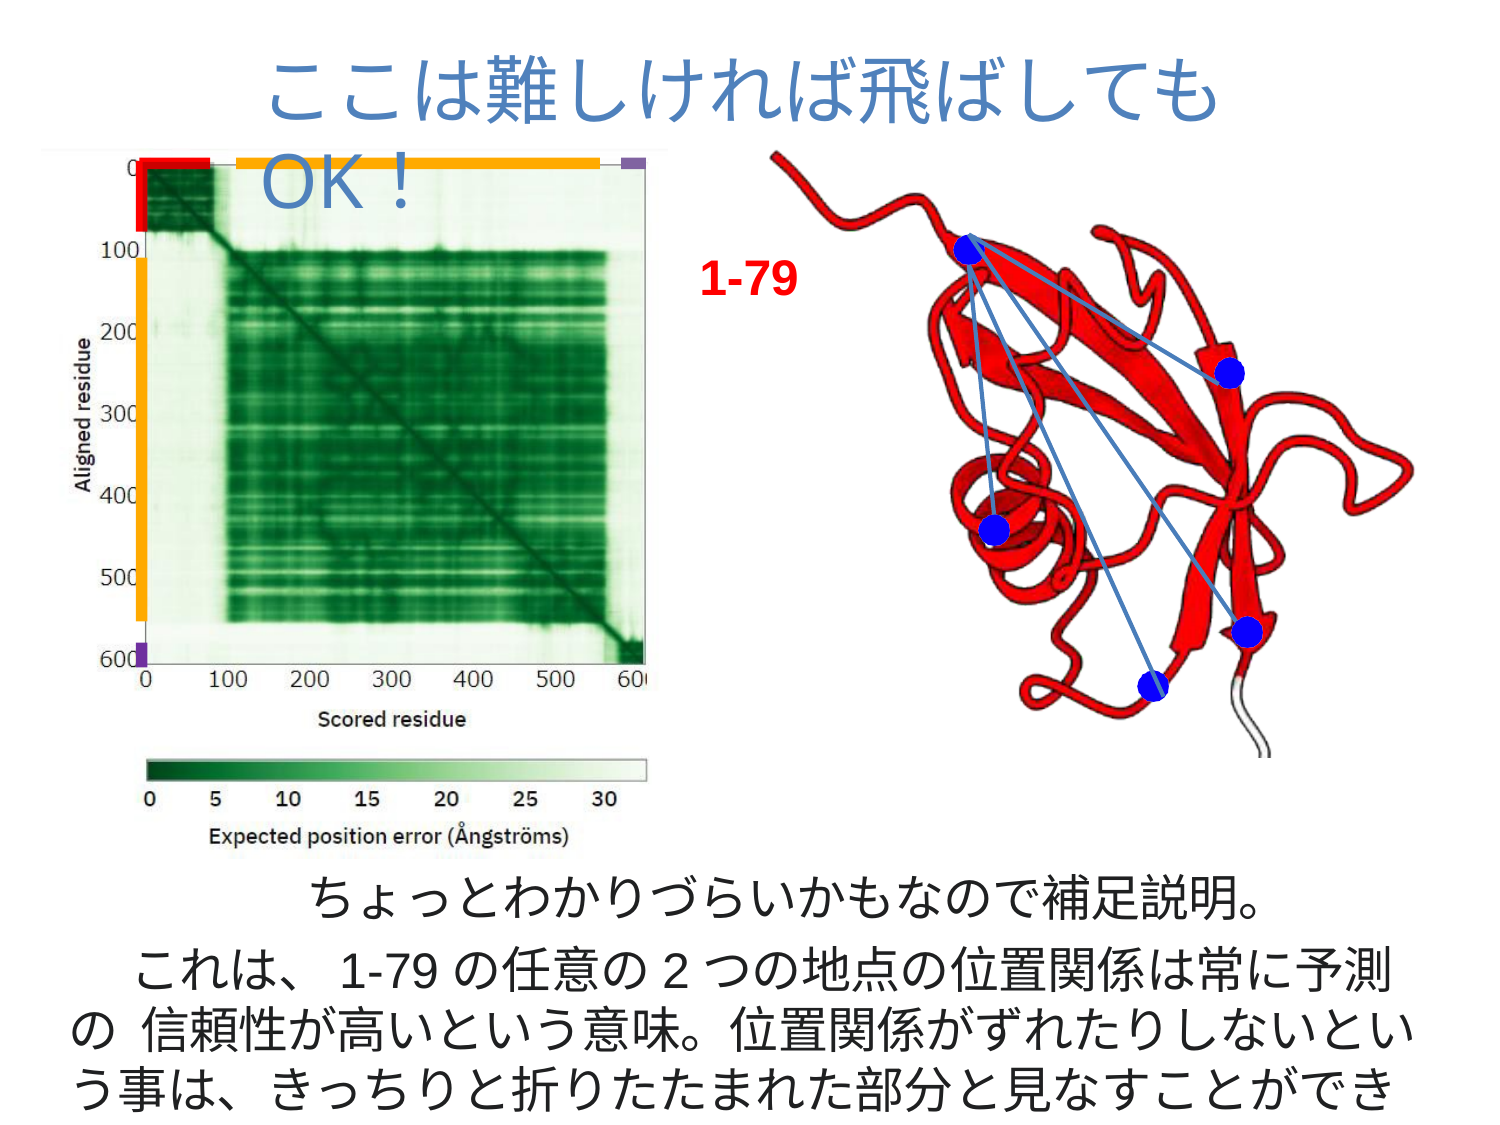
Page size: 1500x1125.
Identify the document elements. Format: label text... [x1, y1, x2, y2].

title ここは難しければ飛ばしてもOK！ [178, 41, 1322, 232]
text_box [769, 77, 1500, 759]
text_box ちょっとわかりづらいかもなので補足説明。 これは、1-79の任意の2つの地点の位置関係は常に予測の 信頼性が高いという意味。位置関係がずれたりしないという事は、きっちりと折りたたまれた部分と見なすことができるという意味。12 [62, 852, 1444, 1125]
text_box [40, 148, 668, 860]
text_box 1-79 [697, 243, 764, 306]
